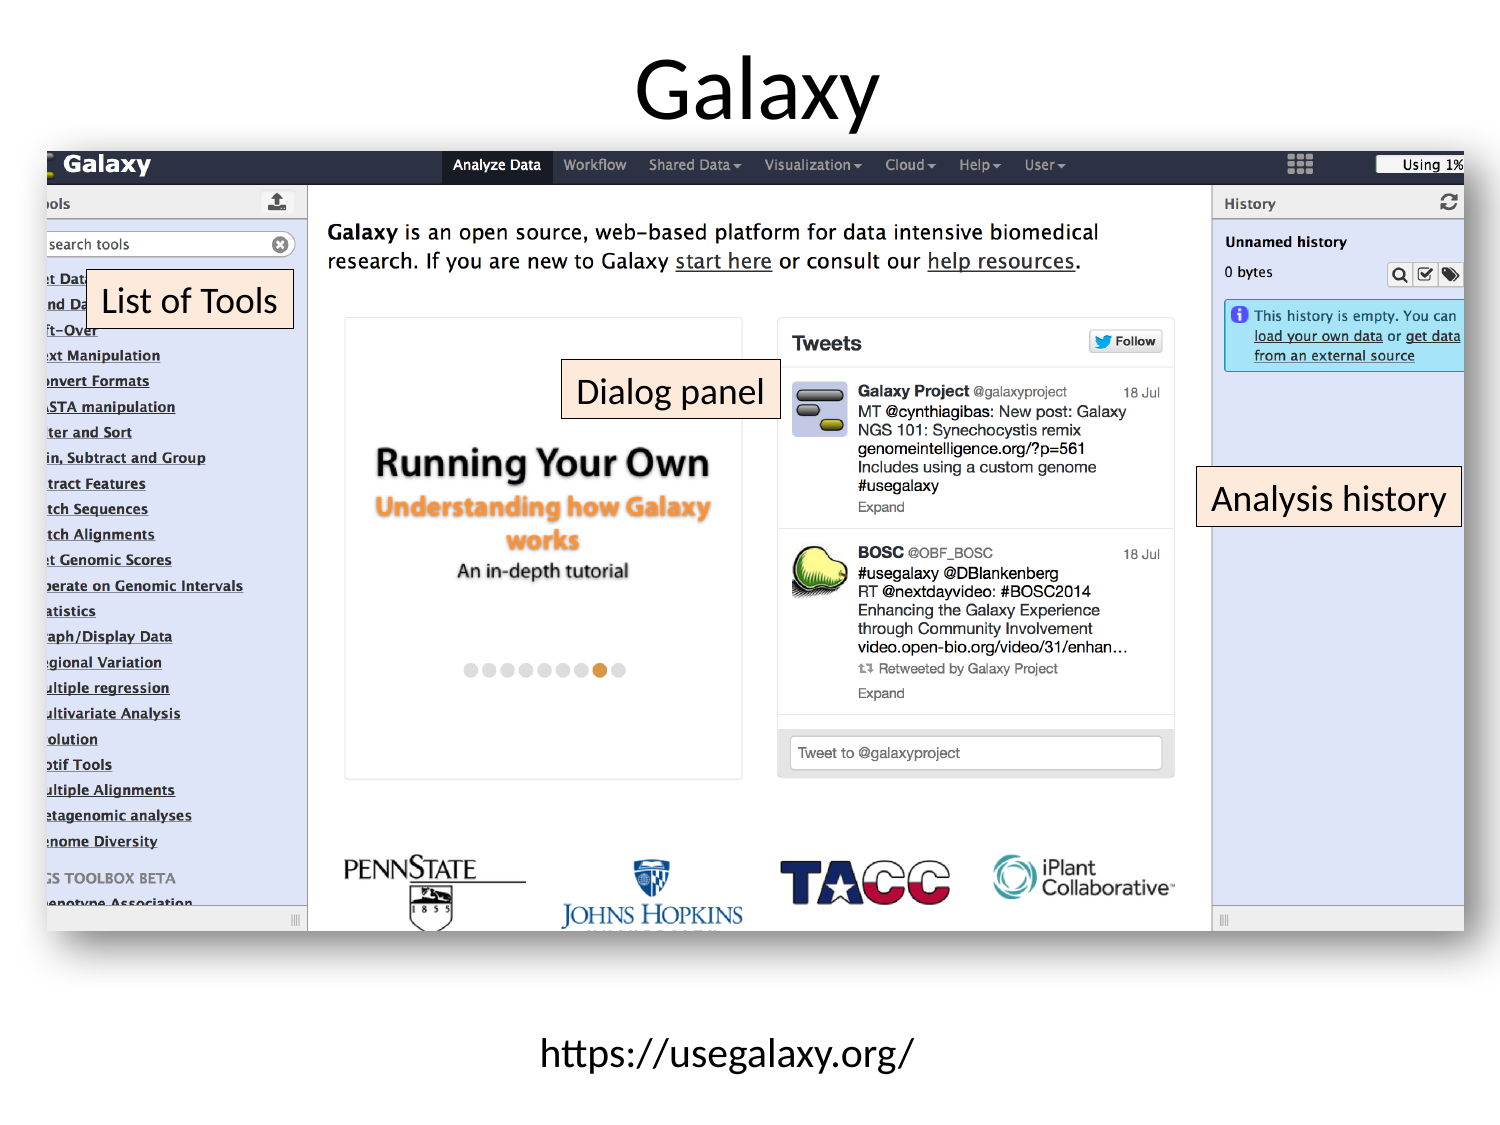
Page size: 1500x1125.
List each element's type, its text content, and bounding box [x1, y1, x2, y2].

text_box https://usegalaxy.org/ [524, 1018, 930, 1084]
title Galaxy [83, 0, 1434, 134]
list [46, 151, 1465, 931]
